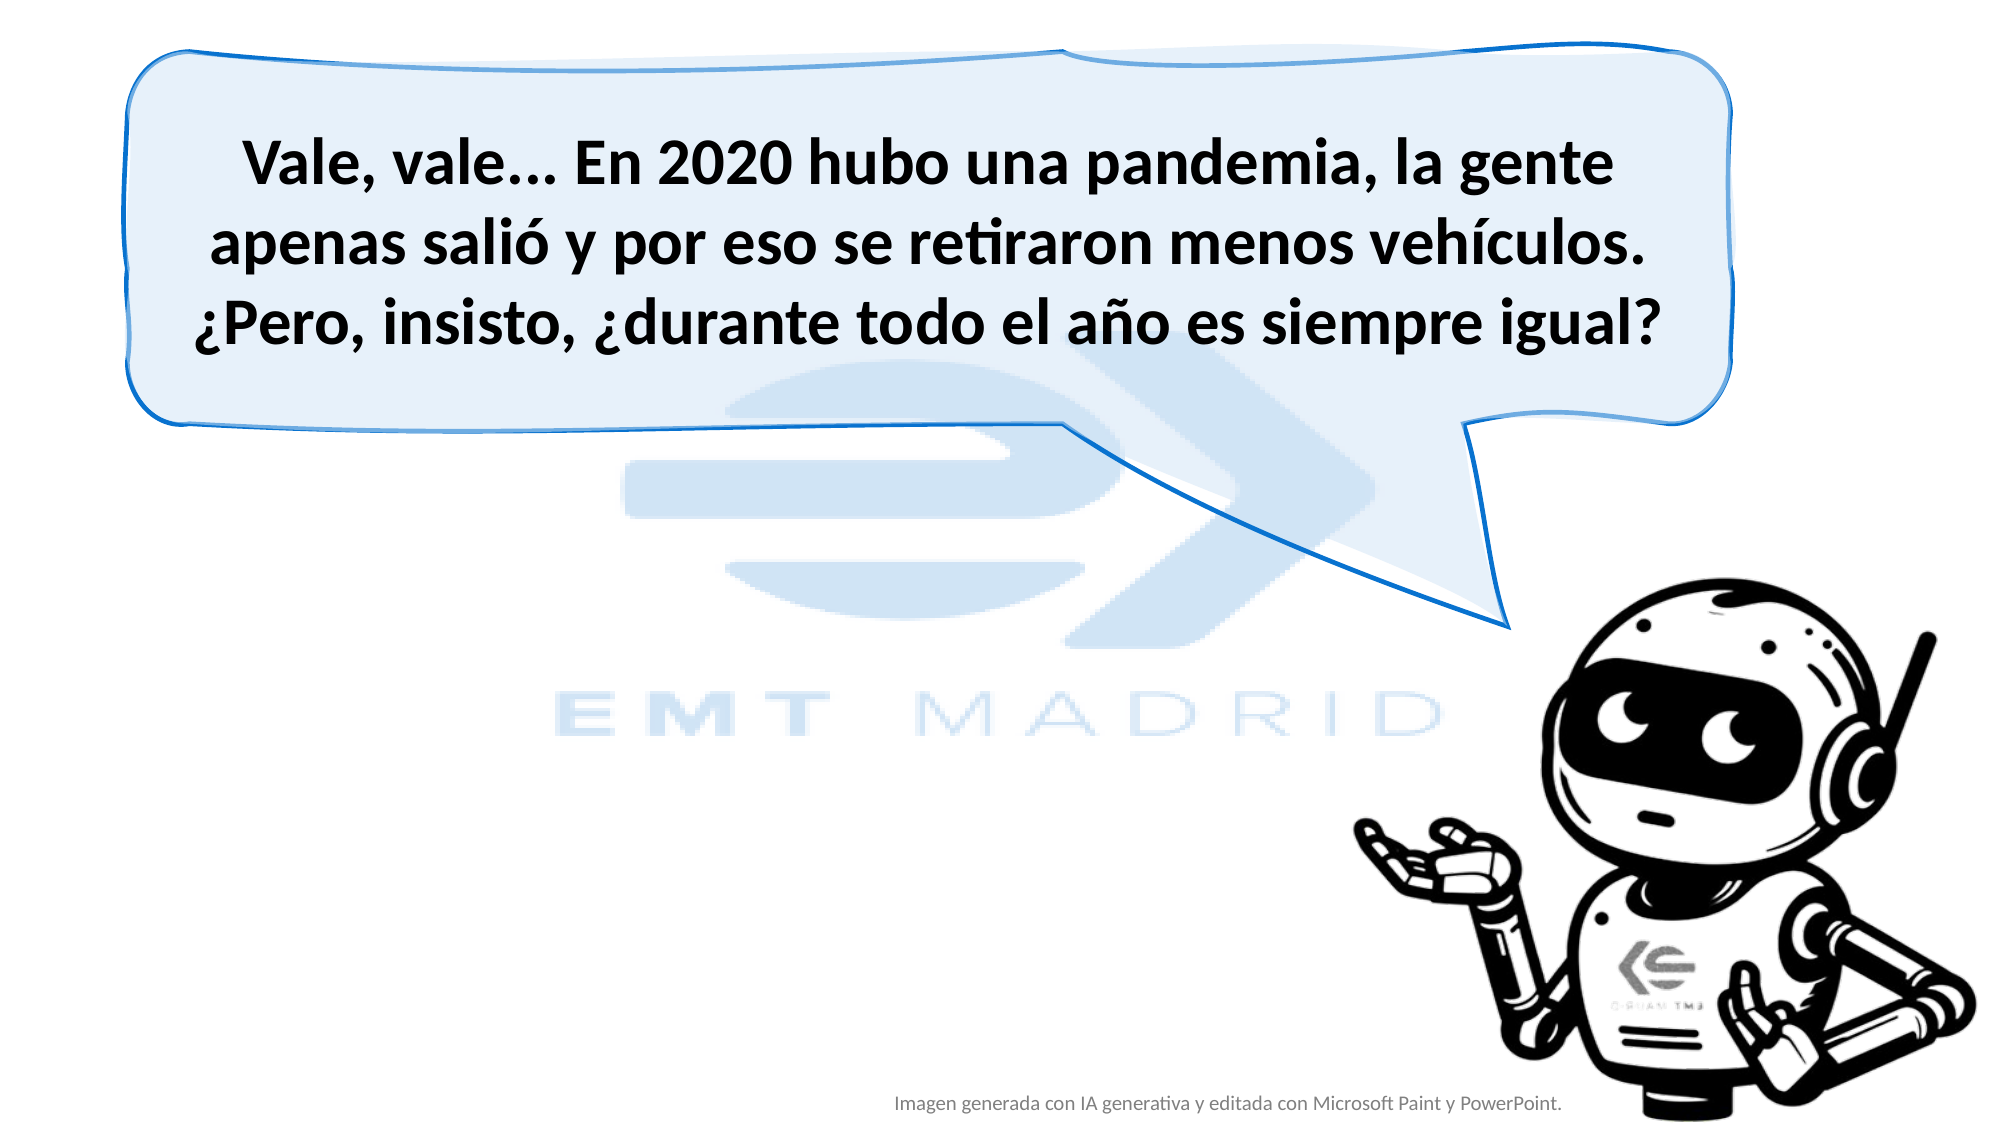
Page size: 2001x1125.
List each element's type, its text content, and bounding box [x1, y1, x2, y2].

picture [1324, 549, 1986, 1125]
text_box Vale, vale... En 2020 hubo una pandemia, la gente apenas salió y por eso se retiraron menos vehículos. ¿Pero, insisto, ¿durante todo el año es siempre igual? [122, 42, 1736, 560]
text_box Imagen generada con IA generativa y editada con Microsoft Paint y PowerPoint. [879, 1082, 1324, 1122]
